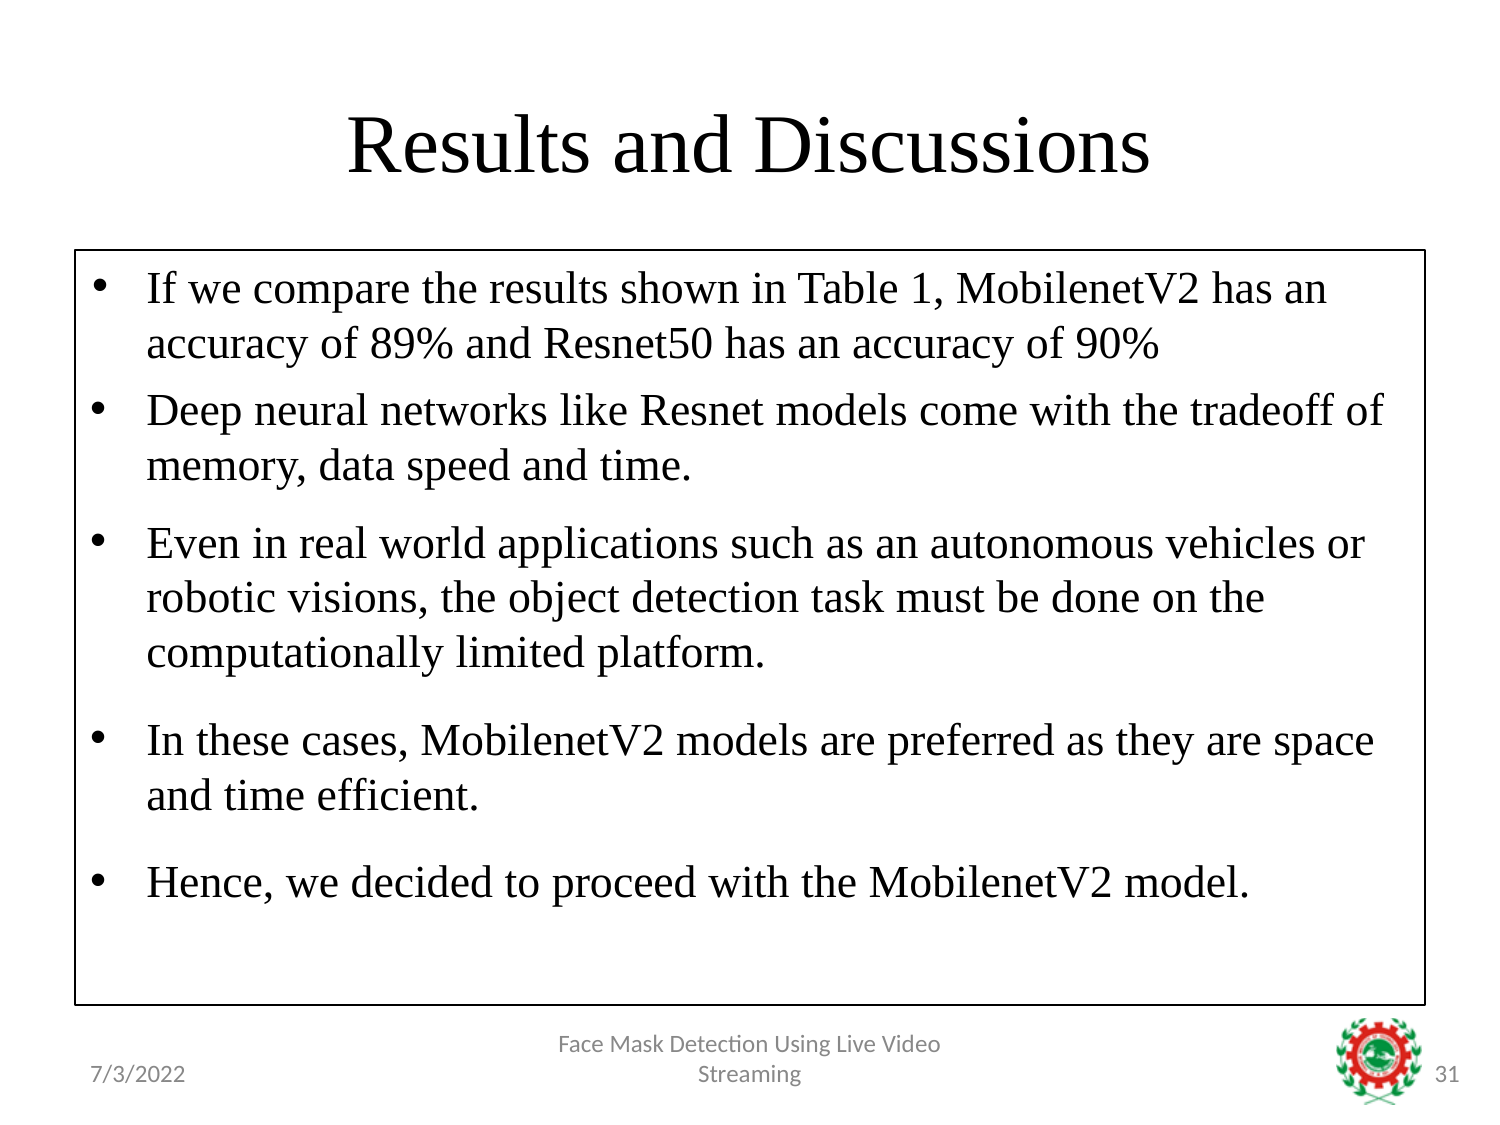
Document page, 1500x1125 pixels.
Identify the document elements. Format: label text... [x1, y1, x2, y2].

picture [1336, 1018, 1422, 1042]
slide_number 31 [1125, 1042, 1475, 1103]
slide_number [75, 1042, 425, 1103]
title Results and Discussions [75, 45, 1425, 233]
list If we compare the results shown in Table 1, MobilenetV2 has an accuracy of 89% and Resnet50 has an accuracy of 90% Deep neural networks like Resnet models come with the tradeoff of memory, data speed and time. Even in real world applications such as an autonomous vehicles or robotic visions, the object detection task must be done on the computationally limited platform. In these cases, MobilenetV2 models are preferred as they are space and time efficient. Hence, we decided to proceed with the MobilenetV2 model. [75, 249, 1425, 1005]
footer Face Mask Detection Using Live Video Streaming [512, 1042, 988, 1103]
